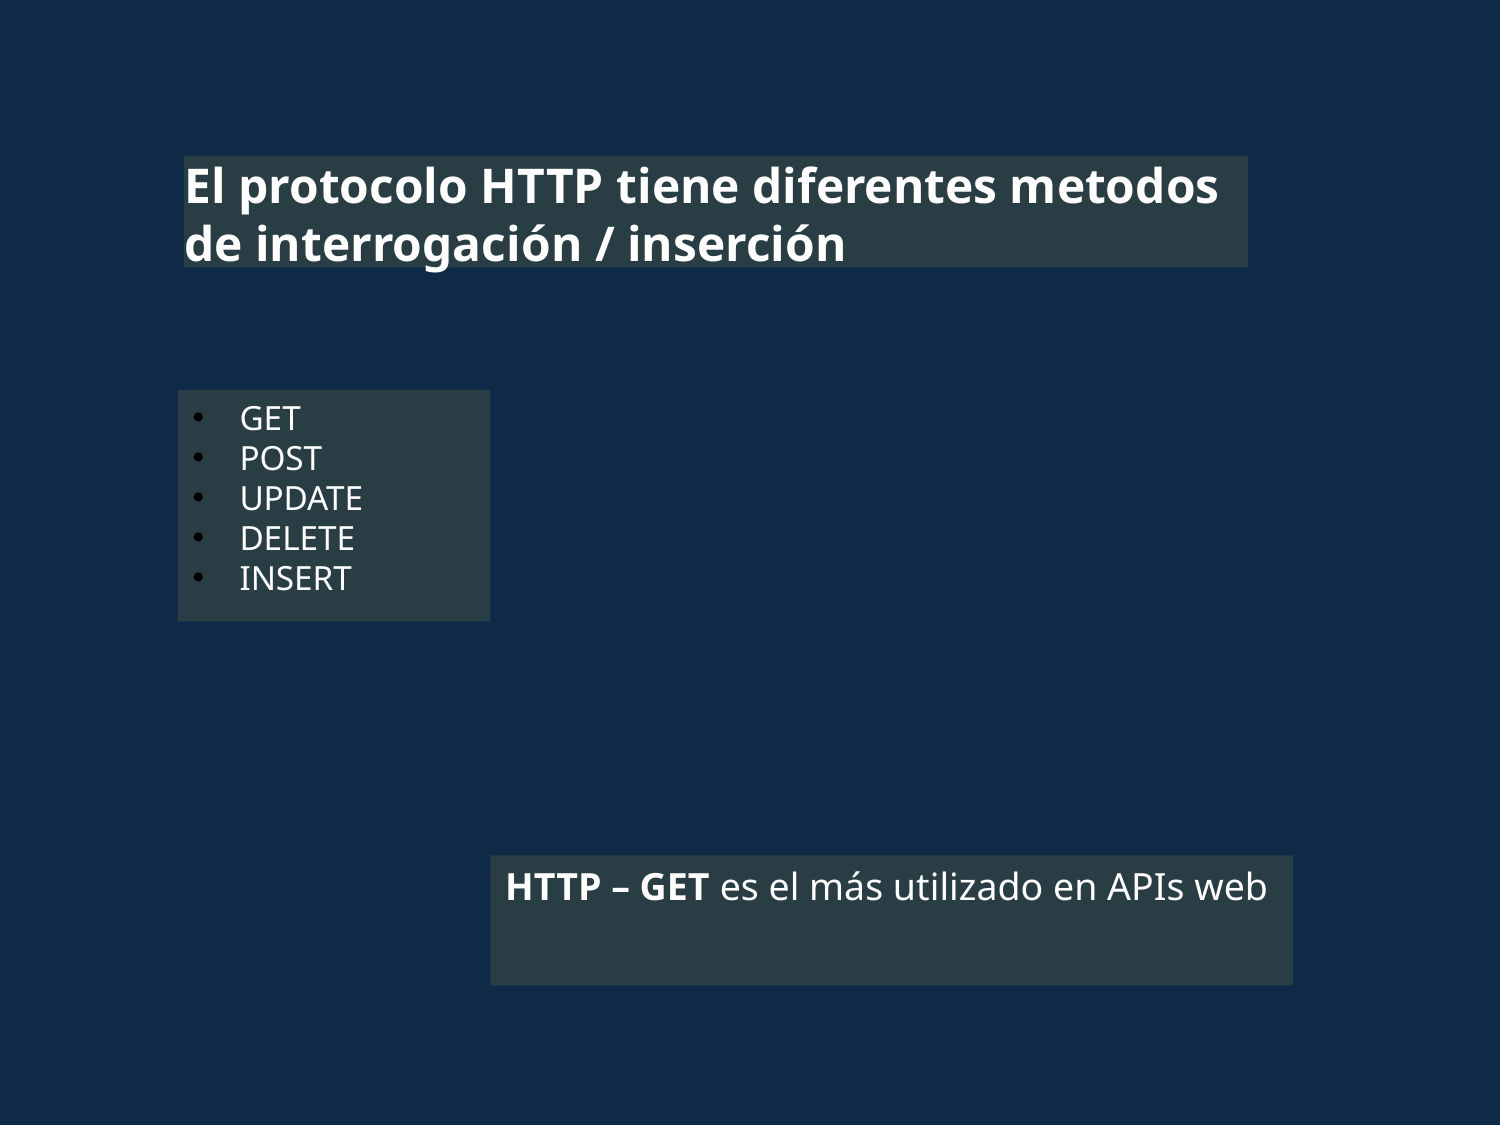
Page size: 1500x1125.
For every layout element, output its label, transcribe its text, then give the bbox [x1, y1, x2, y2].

text_box El protocolo HTTP tiene diferentes metodos de interrogación / inserción [184, 155, 1249, 268]
text_box HTTP – GET es el más utilizado en APIs web [490, 855, 1294, 986]
text_box GET POST UPDATE DELETE INSERT [177, 389, 491, 622]
